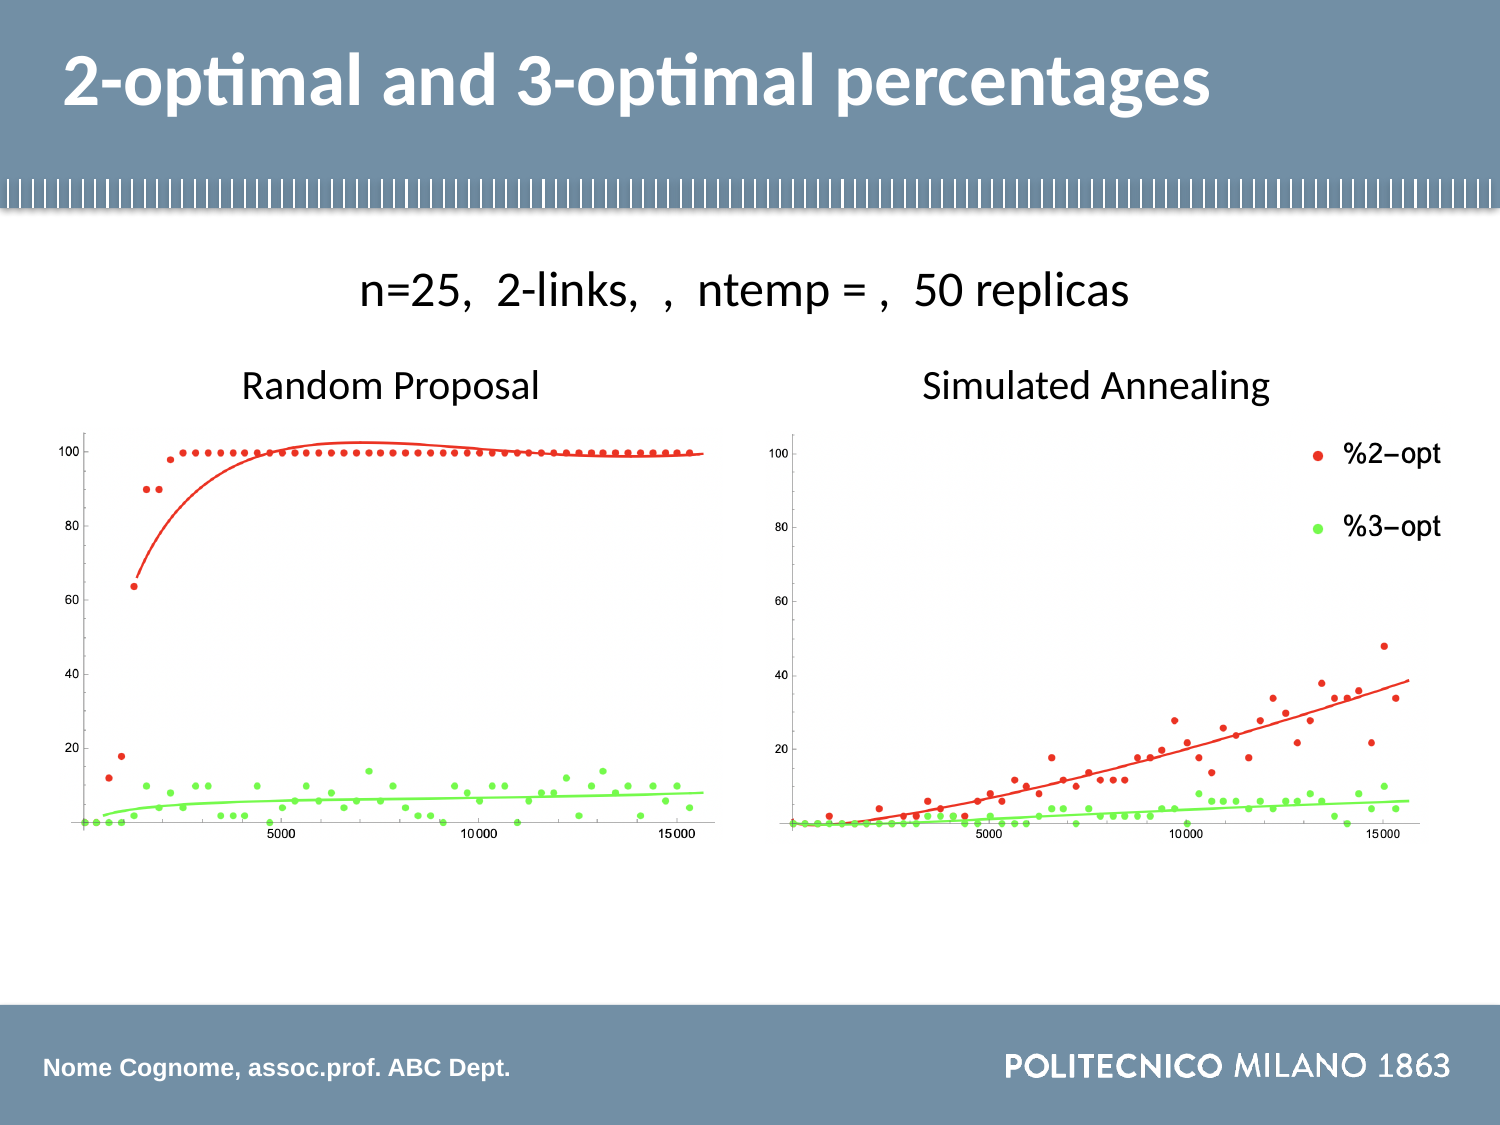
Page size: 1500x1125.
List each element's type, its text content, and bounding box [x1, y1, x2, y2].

picture [764, 402, 1452, 844]
title 2-optimal and 3-optimal percentages [47, 22, 1455, 161]
text_box Simulated Annealing [907, 350, 1286, 416]
picture [59, 427, 723, 841]
text_box Random Proposal [226, 350, 556, 416]
picture [999, 1041, 1456, 1089]
